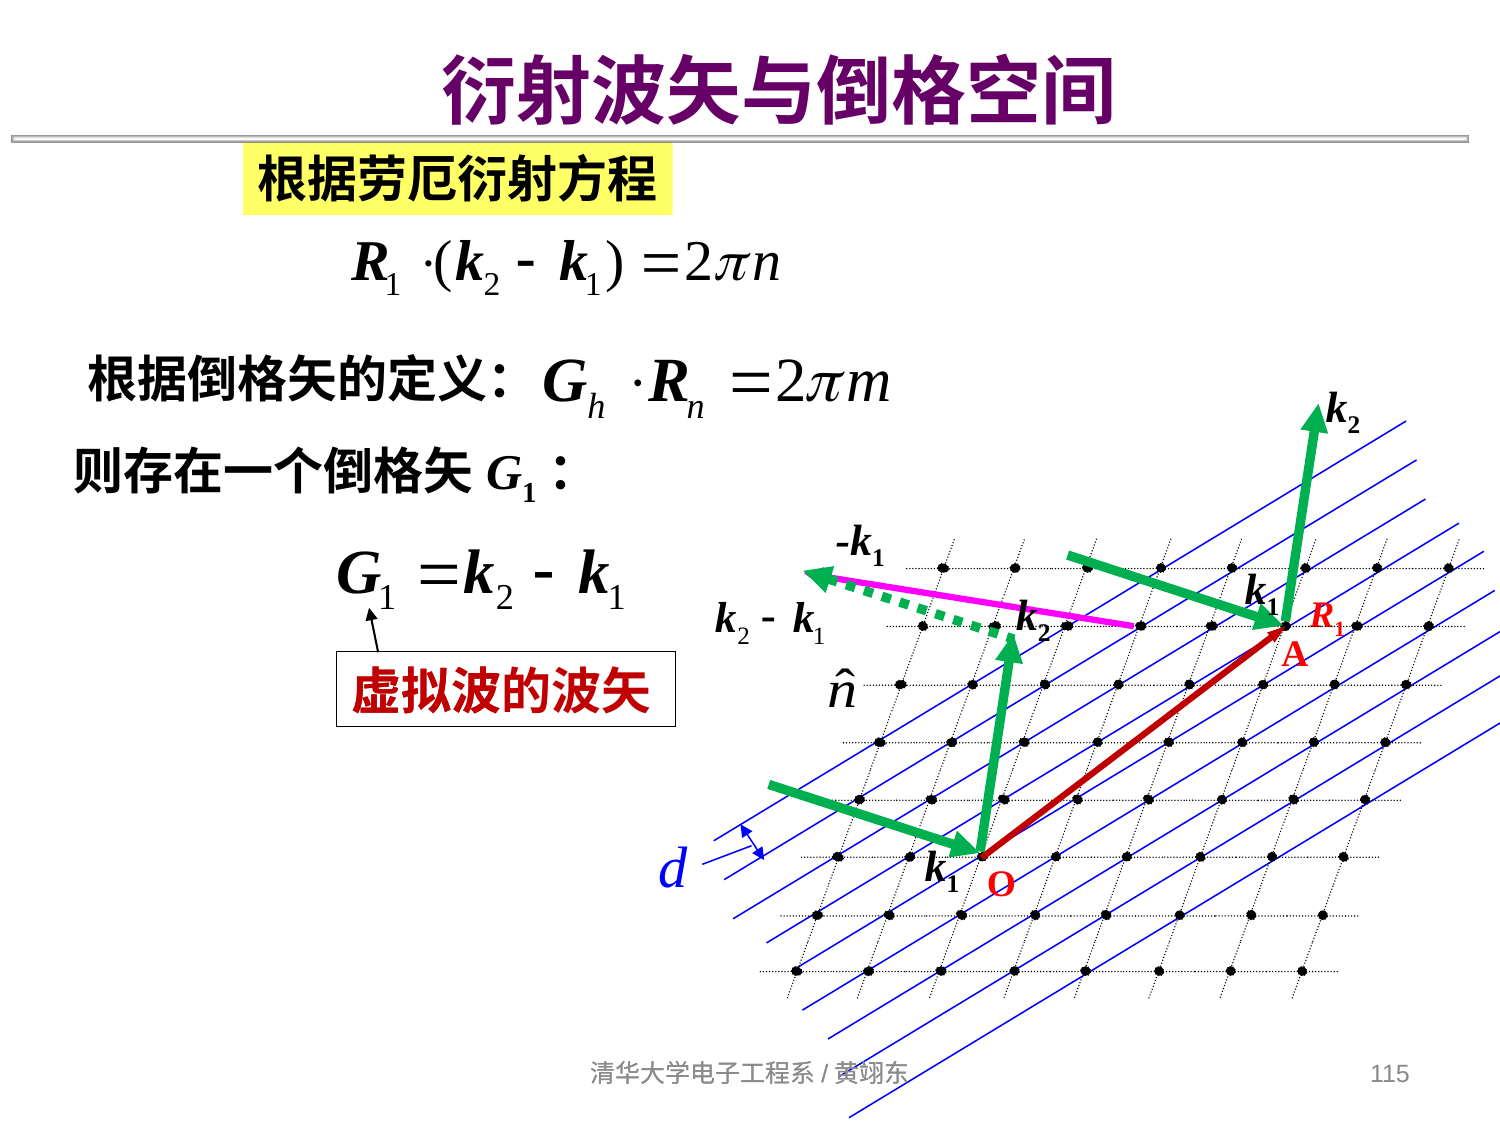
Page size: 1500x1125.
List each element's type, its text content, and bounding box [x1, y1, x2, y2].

text_box [1365, 135, 1469, 143]
text_box [11, 135, 426, 143]
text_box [336, 607, 676, 721]
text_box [708, 371, 1500, 1118]
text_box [642, 821, 765, 909]
text_box 衍射波矢与倒格空间 [426, 0, 1365, 183]
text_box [242, 140, 795, 310]
text_box 清华大学电子工程系/黄翊东 [512, 1042, 702, 1103]
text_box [68, 338, 903, 434]
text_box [65, 432, 634, 626]
